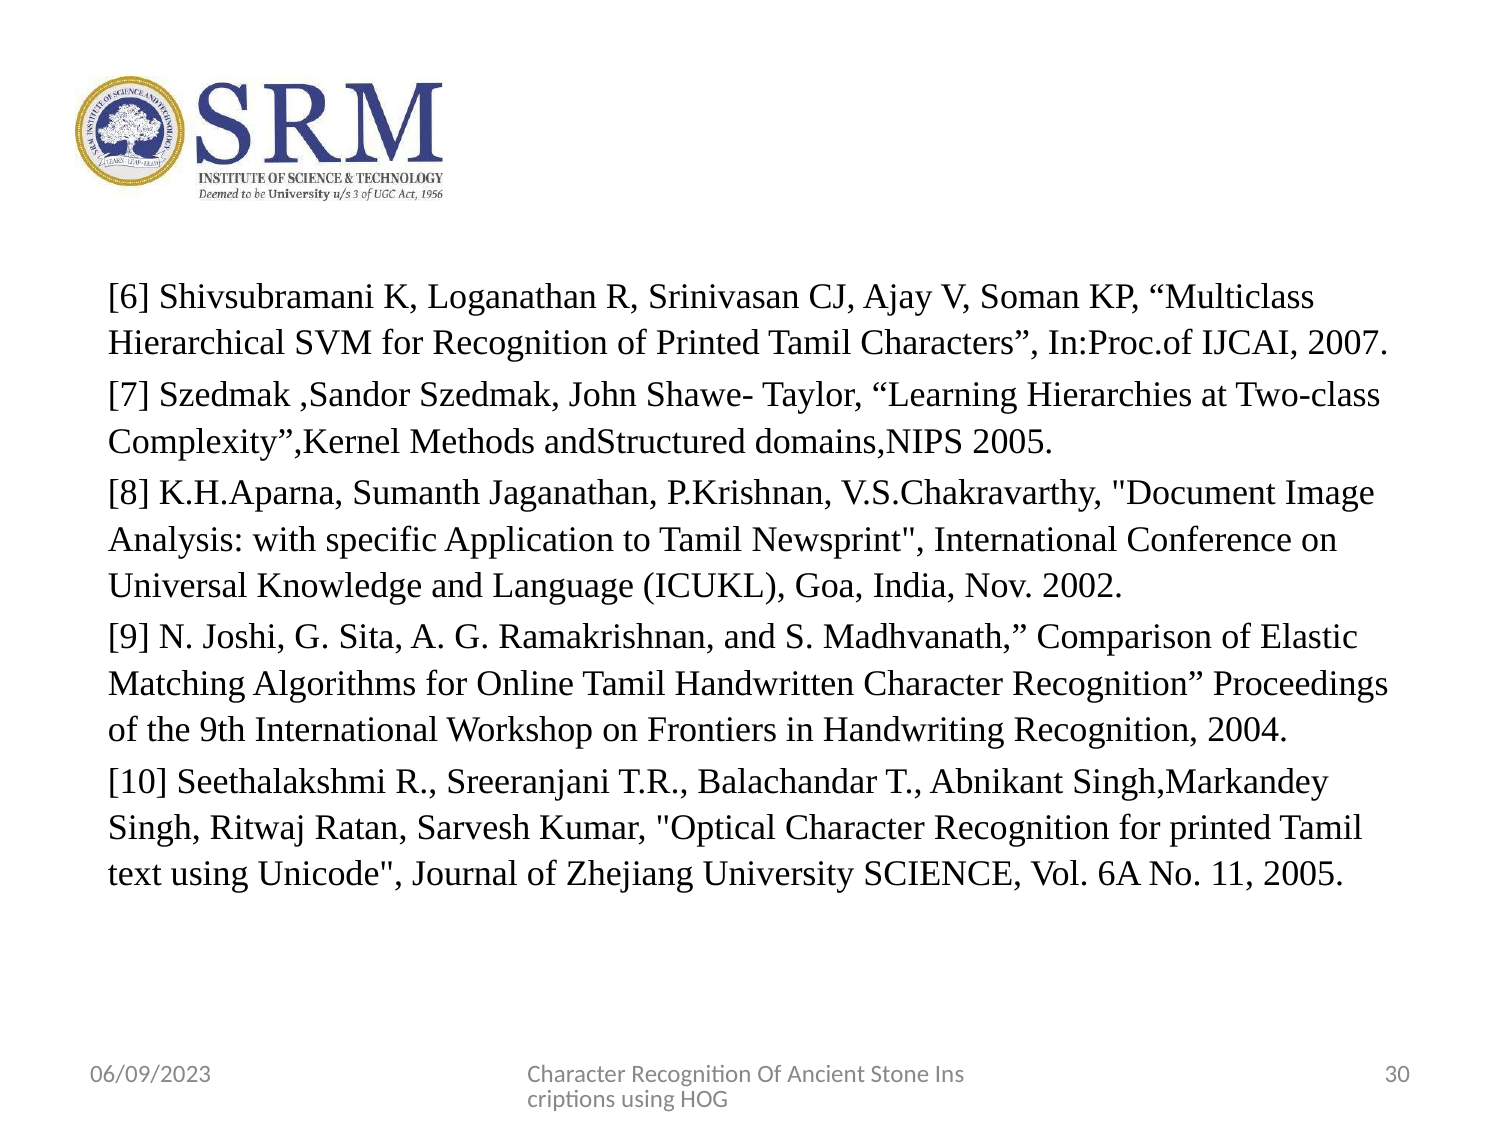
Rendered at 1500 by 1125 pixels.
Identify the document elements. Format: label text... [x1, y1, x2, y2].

footer Character Recognition Of Ancient Stone Inscriptions using HOG [512, 1042, 988, 1103]
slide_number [75, 1042, 425, 1103]
list [6] Shivsubramani K, Loganathan R, Srinivasan CJ, Ajay V, Soman KP, “Multiclass Hierarchical SVM for Recognition of Printed Tamil Characters”, In:Proc.of IJCAI, 2007. [7] Szedmak ,Sandor Szedmak, John Shawe- Taylor, “Learning Hierarchies at Two-class Complexity”,Kernel Methods andStructured domains,NIPS 2005. [8] K.H.Aparna, Sumanth Jaganathan, P.Krishnan, V.S.Chakravarthy, "Document Image Analysis: with specific Application to Tamil Newsprint", International Conference on Universal Knowledge and Language (ICUKL), Goa, India, Nov. 2002. [9] N. Joshi, G. Sita, A. G. Ramakrishnan, and S. Madhvanath,” Comparison of Elastic Matching Algorithms for Online Tamil Handwritten Character Recognition” Proceedings of the 9th International Workshop on Frontiers in Handwriting Recognition, 2004. [10] Seethalakshmi R., Sreeranjani T.R., Balachandar T., Abnikant Singh,Markandey Singh, Ritwaj Ratan, Sarvesh Kumar, "Optical Character Recognition for printed Tamil text using Unicode", Journal of Zhejiang University SCIENCE, Vol. 6A No. 11, 2005. [75, 262, 1425, 1005]
picture [74, 76, 443, 201]
slide_number 30 [1074, 1042, 1425, 1103]
